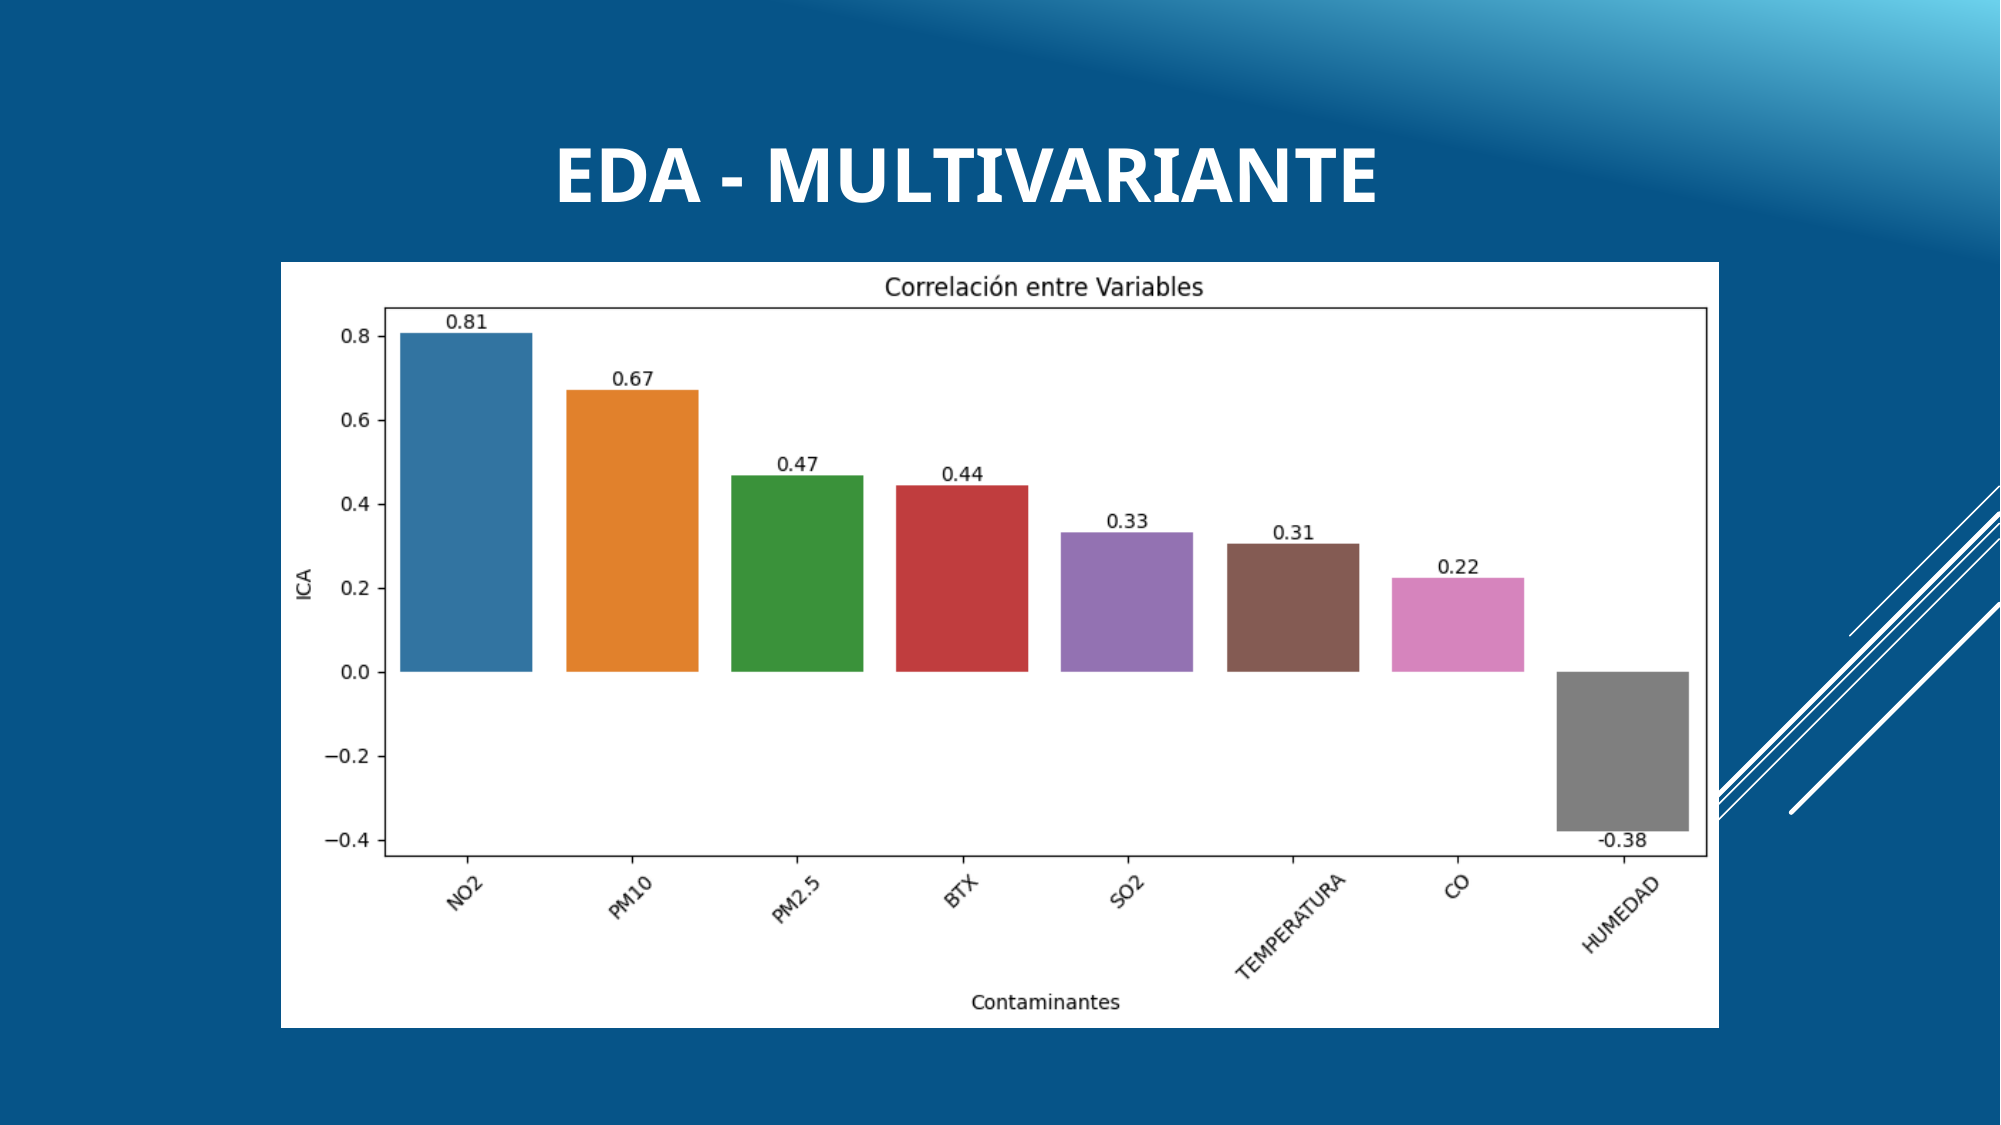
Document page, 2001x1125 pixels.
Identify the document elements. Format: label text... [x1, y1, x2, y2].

title Eda - MULTIVARIANTE [266, 48, 1667, 296]
picture [280, 262, 1719, 1028]
